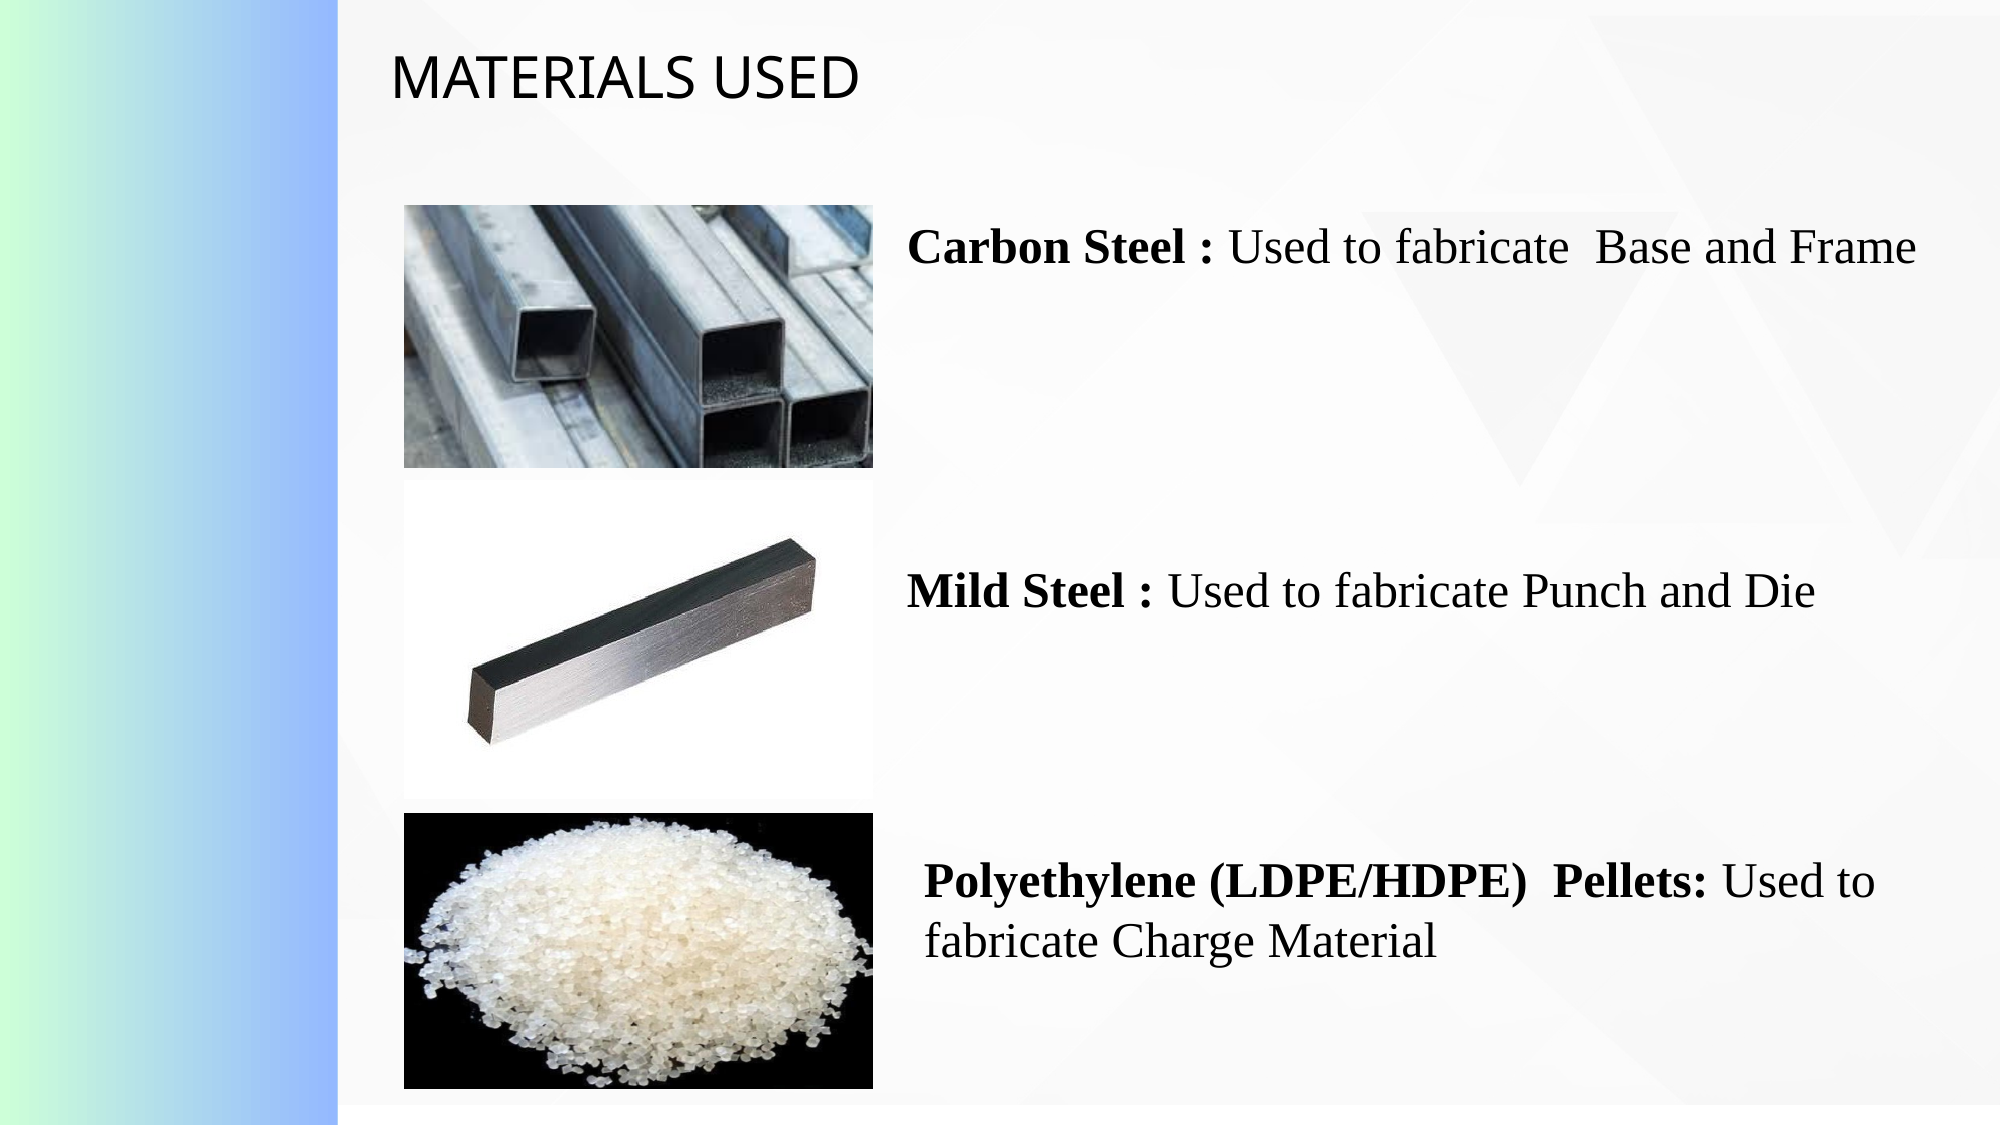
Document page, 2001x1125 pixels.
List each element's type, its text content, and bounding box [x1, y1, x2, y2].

text_box Mild Steel : Used to fabricate Punch and Die [892, 549, 1989, 625]
text_box Carbon Steel : Used to fabricate Base and Frame [892, 206, 1961, 282]
picture [404, 205, 873, 468]
text_box Polyethylene (LDPE/HDPE) Pellets: Used to fabricate Charge Material [909, 839, 1989, 975]
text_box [0, 0, 338, 1125]
text_box [338, 0, 2000, 1105]
picture [404, 480, 873, 799]
picture [404, 813, 873, 1089]
text_box MATERIALS USED [375, 20, 1375, 118]
